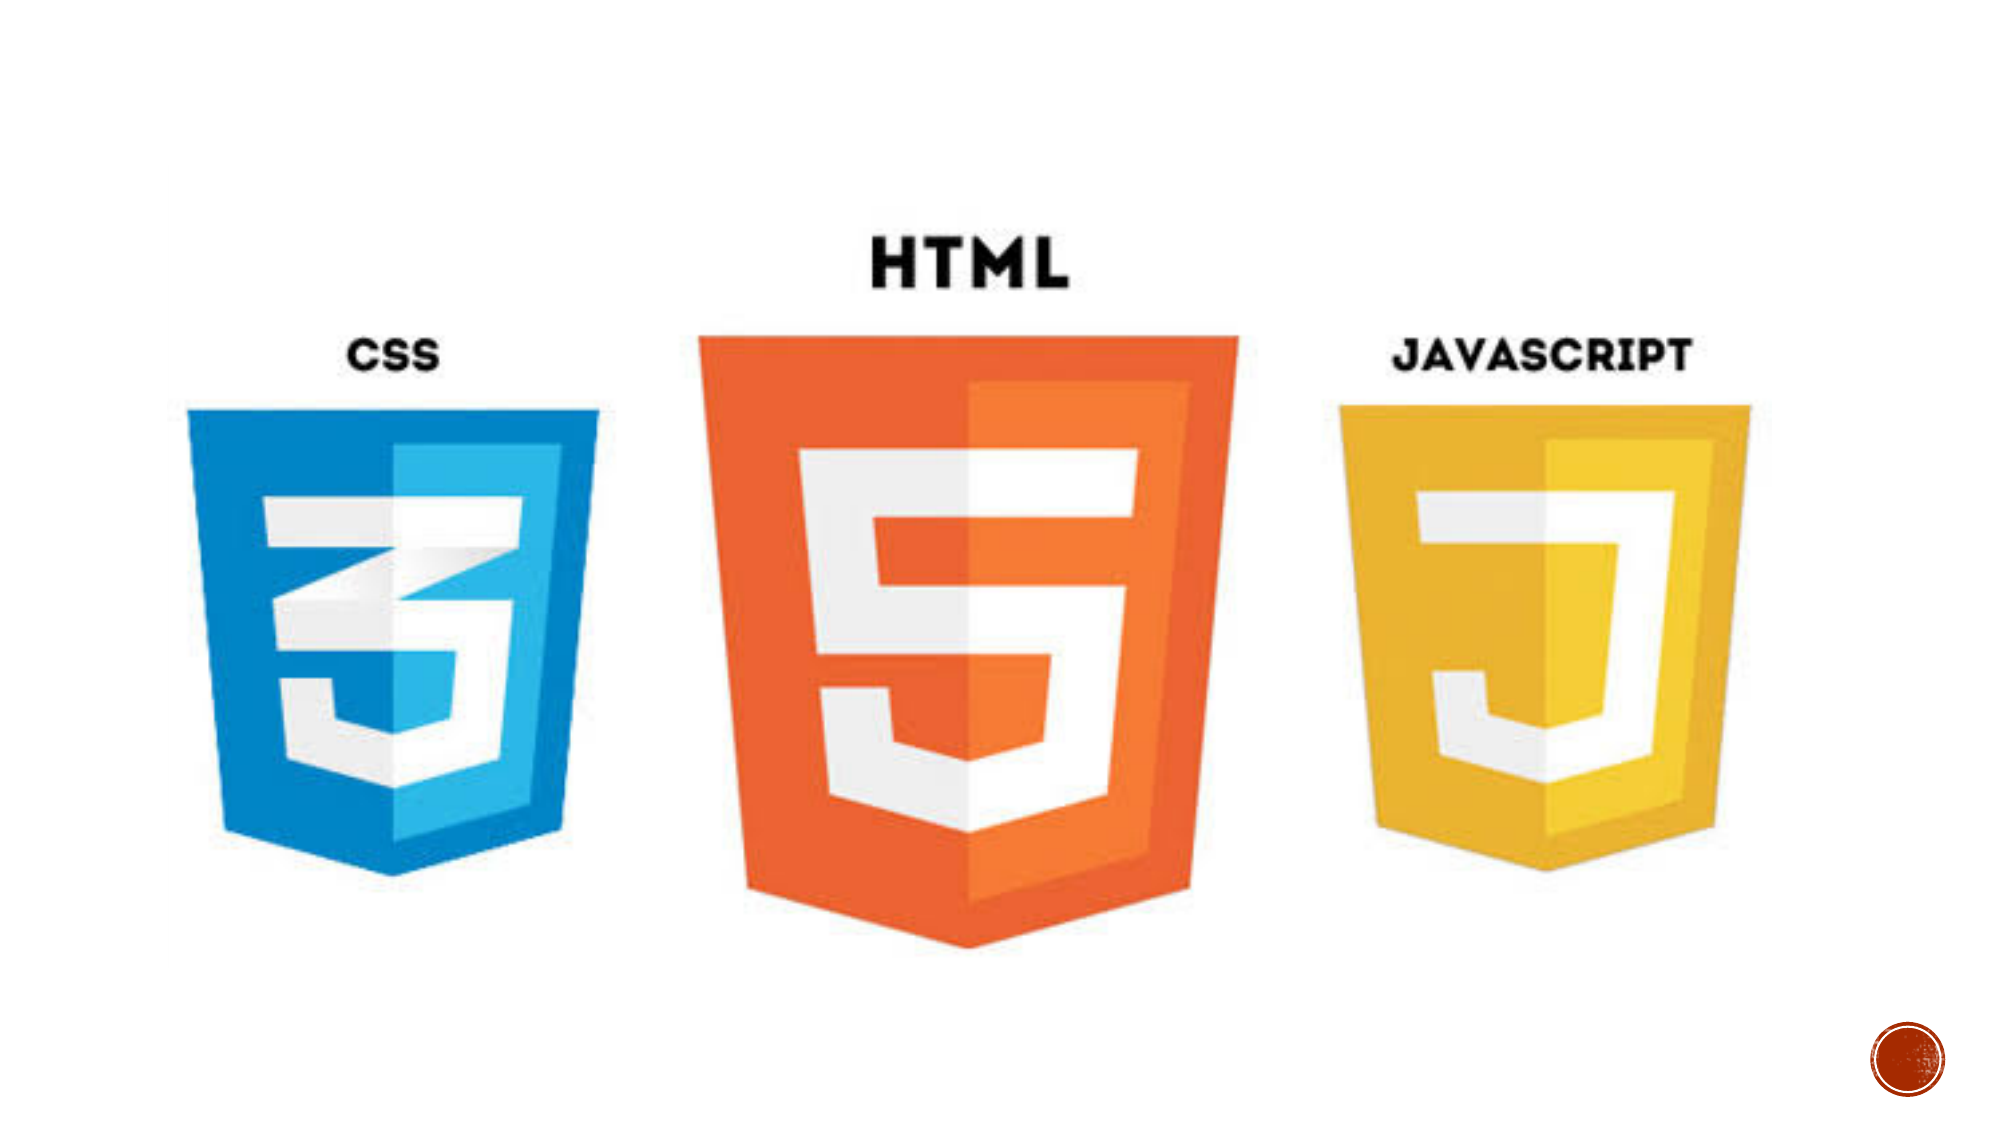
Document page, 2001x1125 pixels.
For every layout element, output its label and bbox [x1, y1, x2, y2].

picture [167, 165, 1770, 966]
